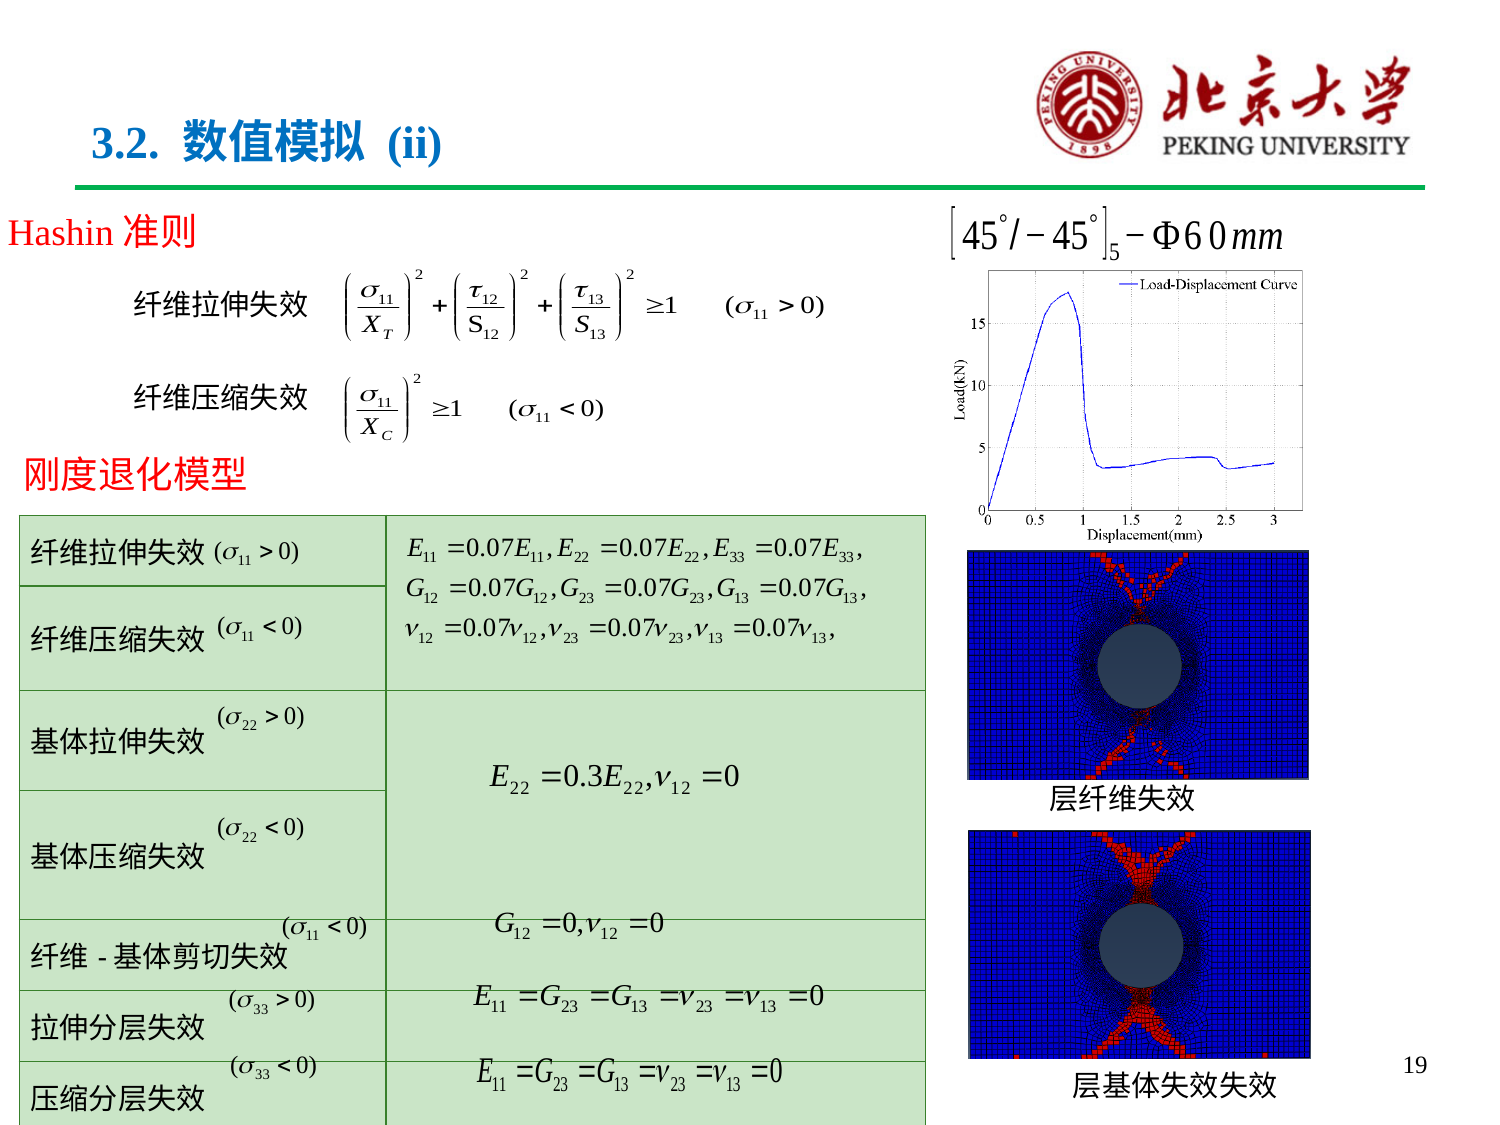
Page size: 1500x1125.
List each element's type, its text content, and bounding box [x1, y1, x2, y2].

text_box 刚度退化模型 [8, 443, 264, 504]
table_cell 纤维-基体剪切失效 [20, 920, 385, 990]
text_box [483, 754, 745, 801]
table_cell 压缩分层失效 [20, 1062, 385, 1125]
table_cell [387, 991, 925, 1061]
slide_number 19 [1092, 1011, 1443, 1087]
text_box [339, 263, 831, 347]
text_box Hashin准则 [0, 200, 213, 260]
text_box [467, 974, 831, 1021]
table_header 纤维拉伸失效 [20, 516, 385, 585]
table_cell 基体拉伸失效 [20, 691, 385, 790]
table_header [387, 516, 925, 690]
table_cell [387, 1062, 925, 1125]
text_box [471, 1046, 788, 1101]
picture [966, 550, 1309, 780]
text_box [213, 698, 310, 735]
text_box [278, 908, 371, 946]
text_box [338, 368, 610, 449]
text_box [213, 810, 310, 847]
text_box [210, 533, 305, 571]
table_cell 拉伸分层失效 [20, 991, 385, 1061]
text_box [402, 530, 871, 650]
title 3.2. 数值模拟 (ii) [76, 88, 1311, 181]
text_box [490, 902, 670, 945]
table_cell 纤维压缩失效 [20, 587, 385, 690]
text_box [224, 982, 321, 1021]
table_cell [387, 920, 925, 990]
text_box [213, 609, 307, 646]
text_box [226, 1047, 321, 1086]
picture [1022, 39, 1425, 167]
picture [934, 247, 1341, 544]
picture [968, 830, 1312, 1059]
text_box 纤维压缩失效 [118, 372, 324, 422]
table_cell 基体压缩失效 [20, 791, 385, 919]
table_cell [387, 691, 925, 919]
text_box 纤维拉伸失效 [118, 278, 324, 329]
